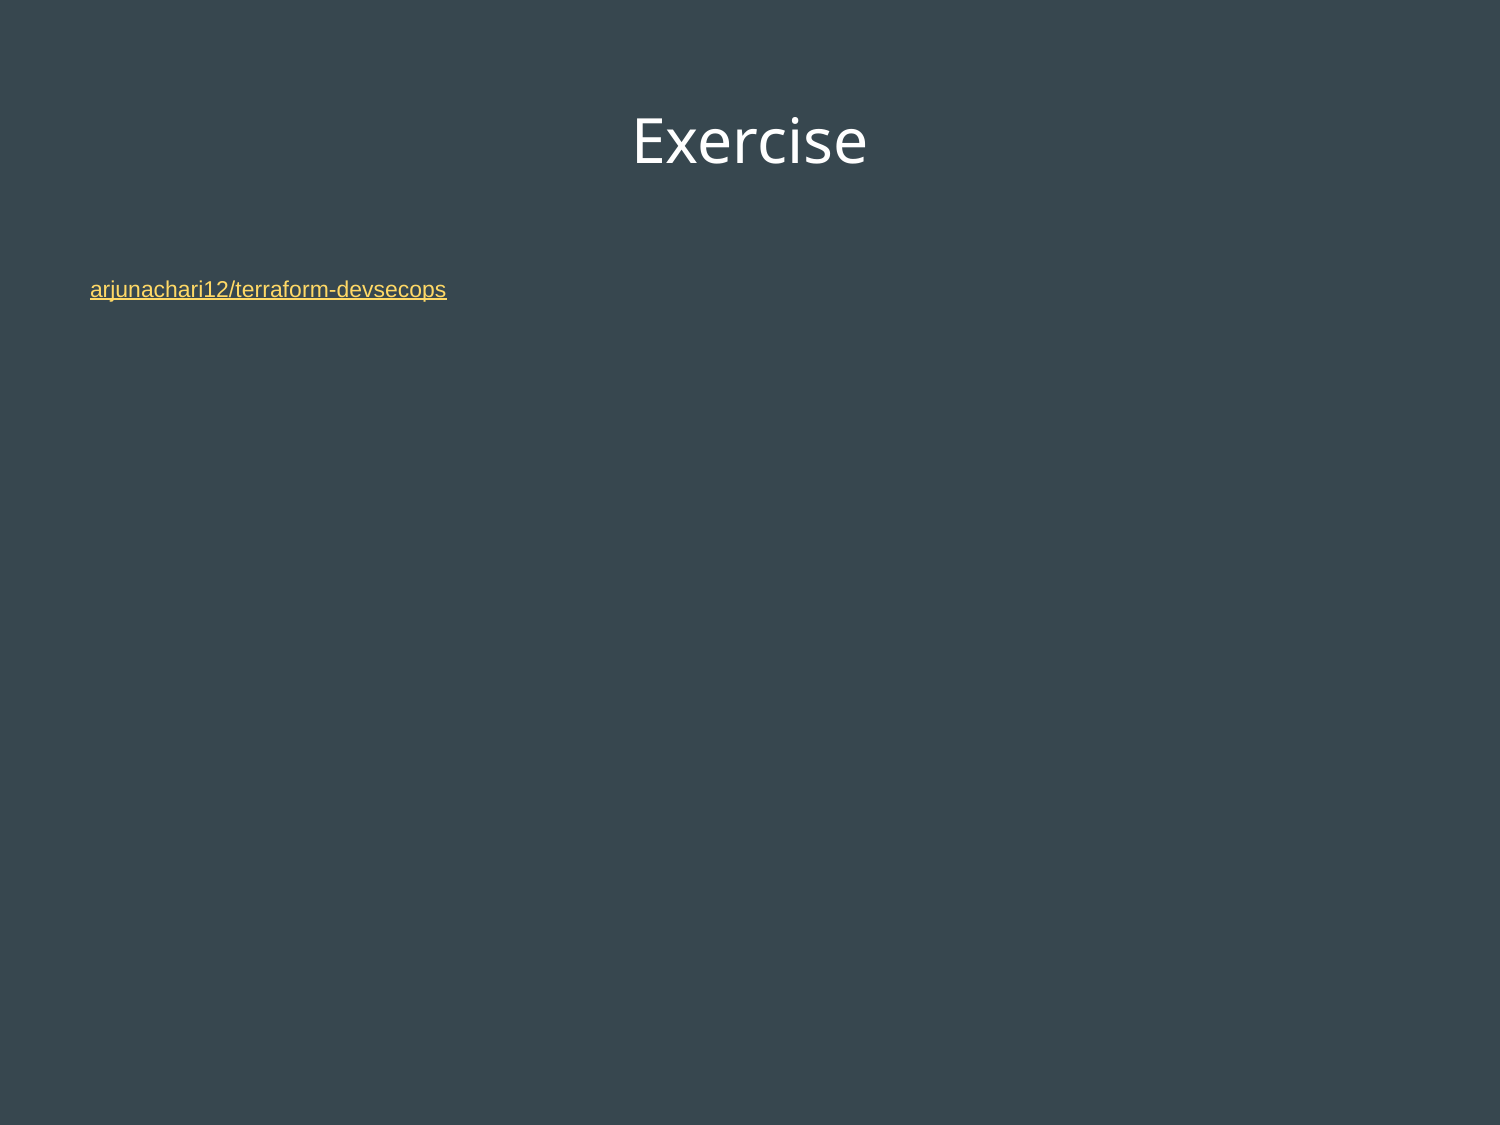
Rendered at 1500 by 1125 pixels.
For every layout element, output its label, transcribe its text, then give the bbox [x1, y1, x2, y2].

title Exercise [75, 45, 1425, 233]
list arjunachari12/terraform-devsecops [75, 262, 1425, 1005]
